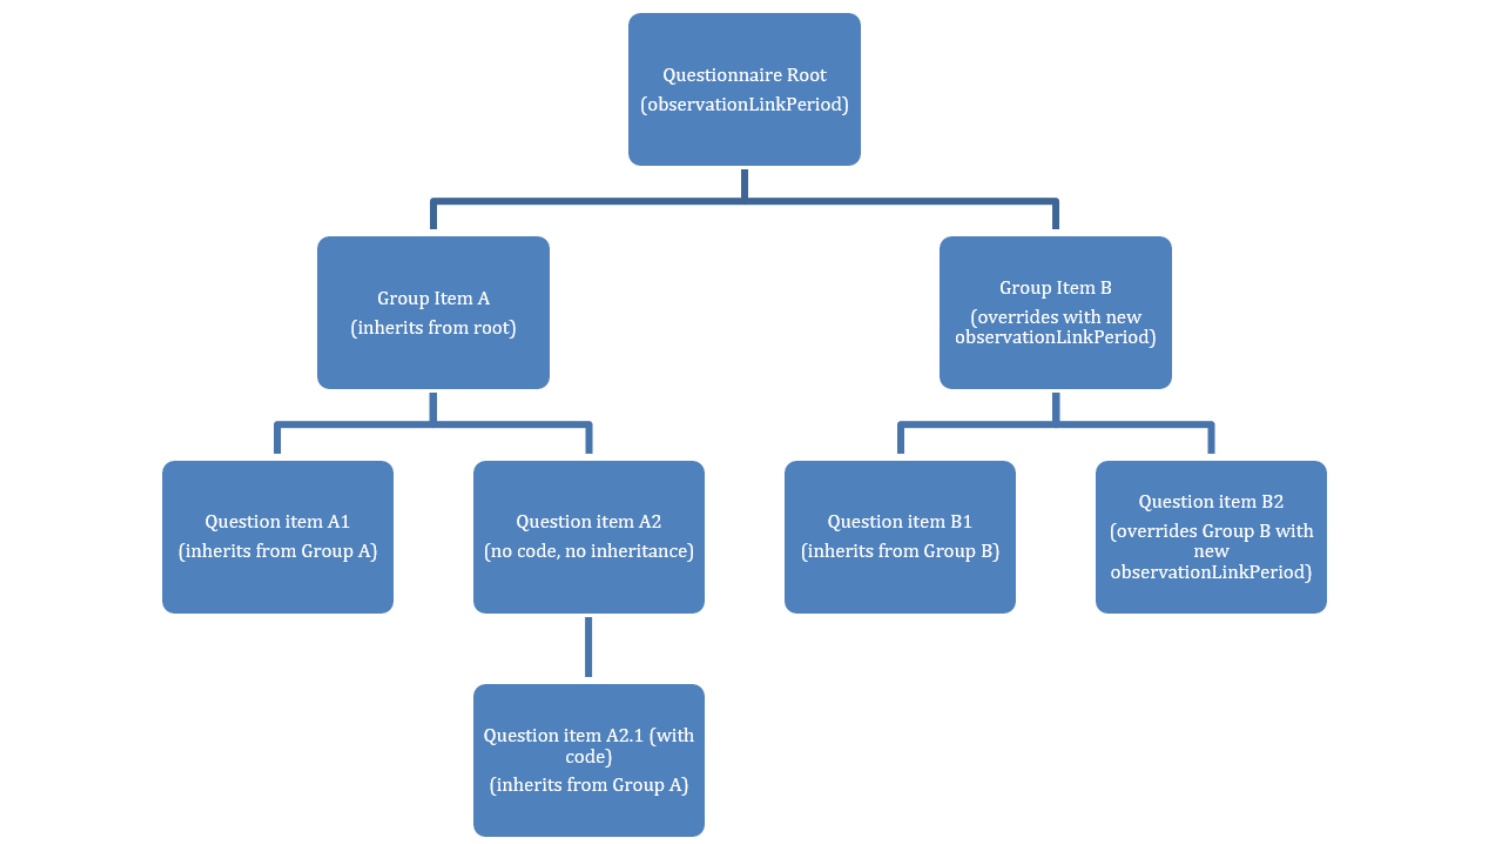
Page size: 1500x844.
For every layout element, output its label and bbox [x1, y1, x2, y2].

picture [159, 0, 1340, 844]
